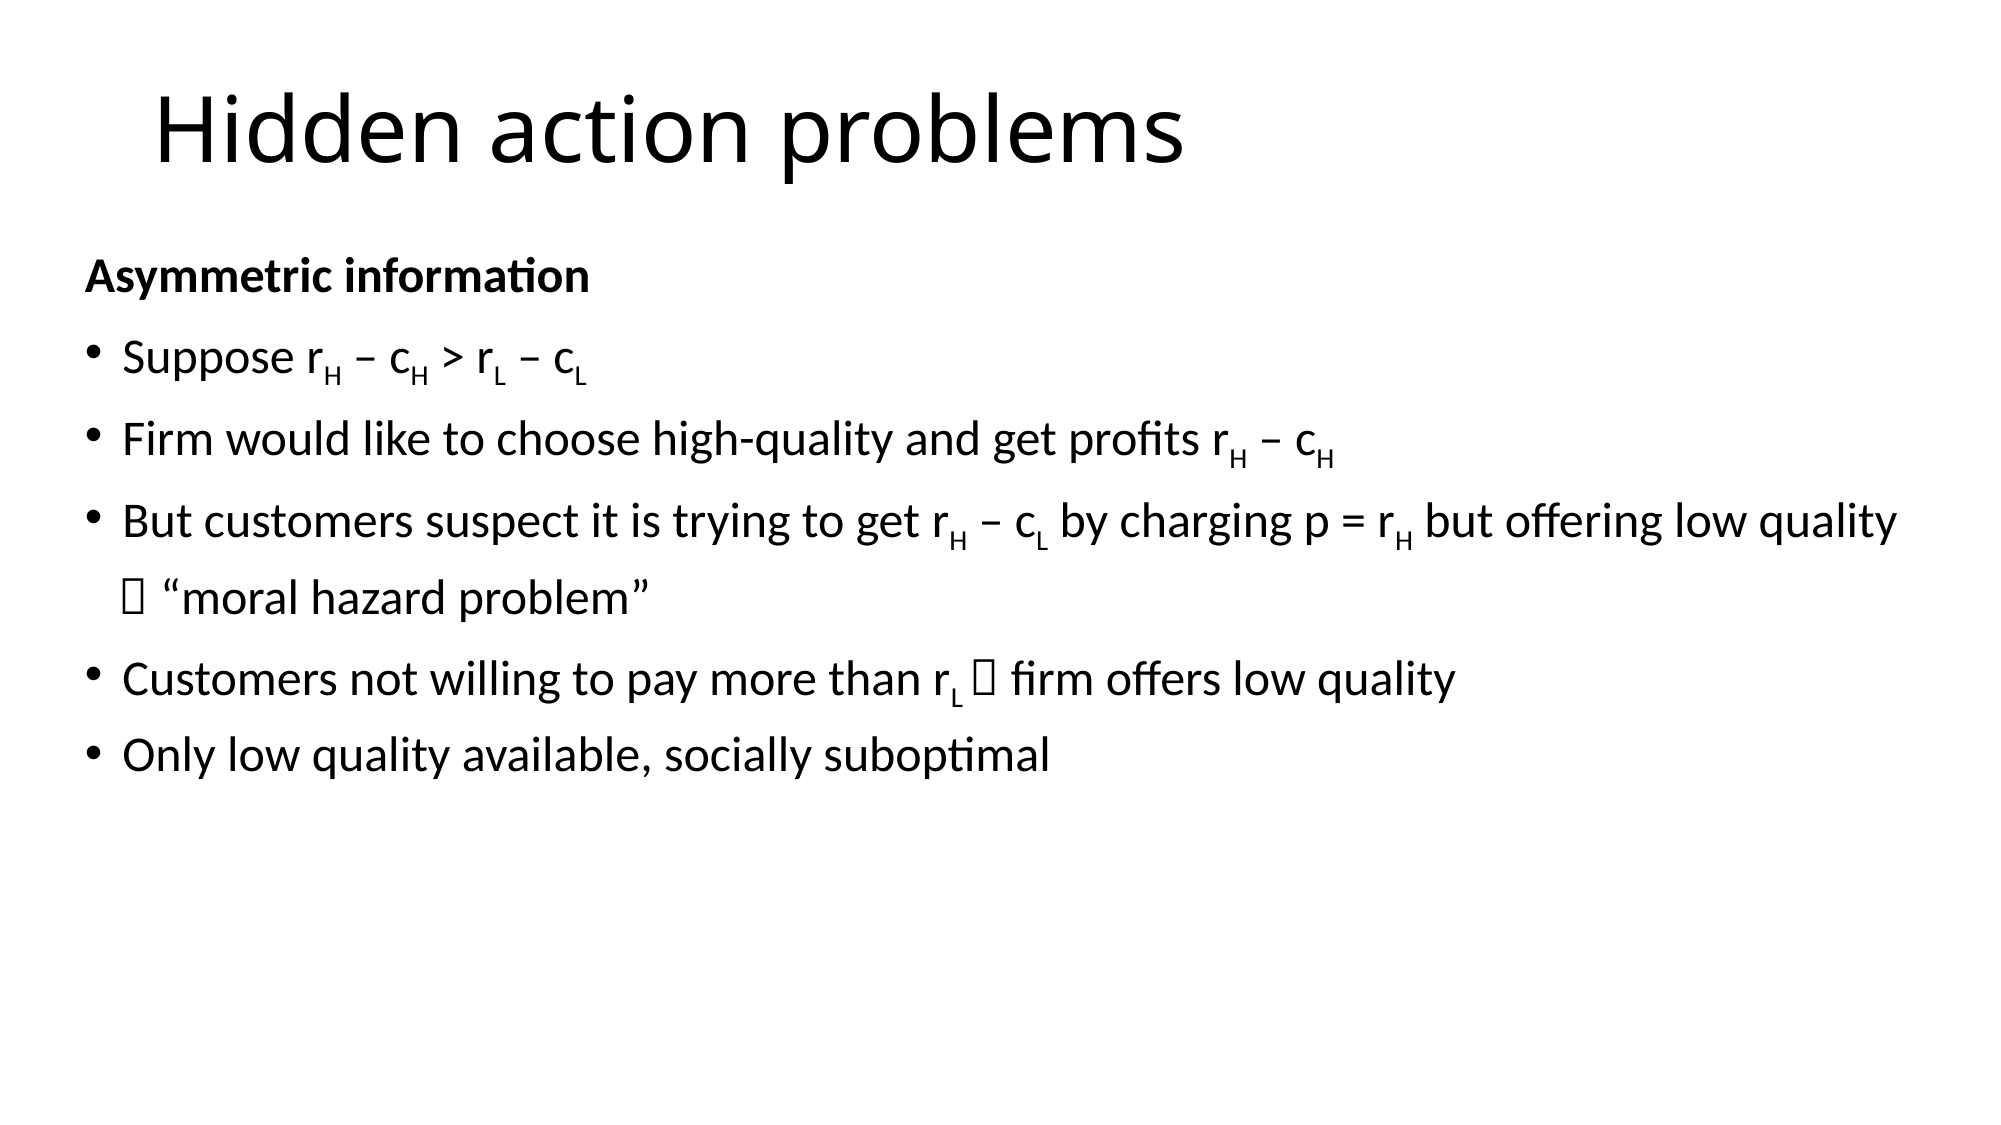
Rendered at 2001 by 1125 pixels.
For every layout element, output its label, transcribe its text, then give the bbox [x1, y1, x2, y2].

list Asymmetric information Suppose rH – cH > rL – cL Firm would like to choose high-quality and get profits rH – cH But customers suspect it is trying to get rH – cL by charging p = rH but offering low quality  “moral hazard problem” Customers not willing to pay more than rL  firm offers low quality Only low quality available, socially suboptimal [70, 241, 1959, 1017]
title Hidden action problems [137, 24, 1863, 242]
